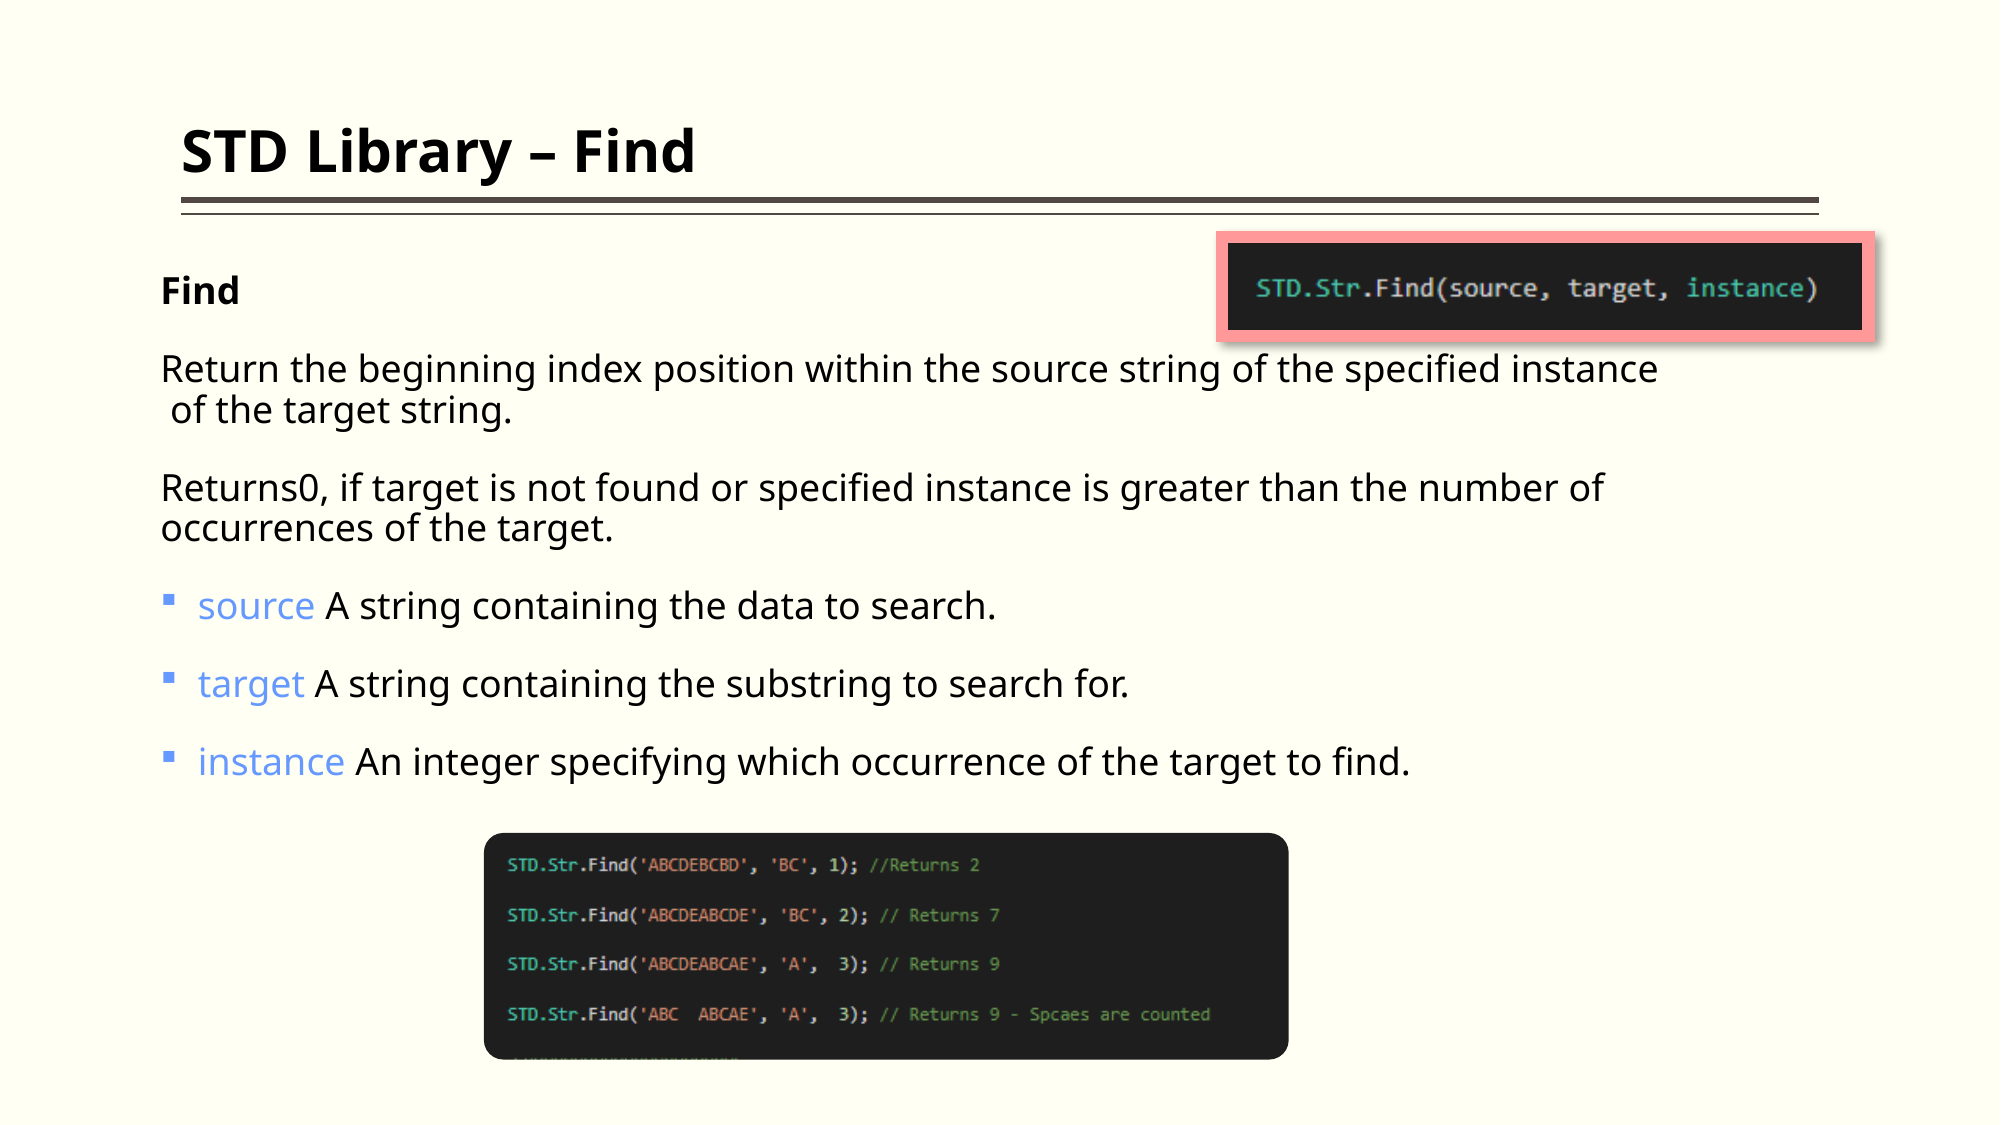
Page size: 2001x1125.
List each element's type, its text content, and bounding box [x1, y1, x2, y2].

picture [483, 832, 1289, 1060]
title STD Library – Find [181, 12, 1819, 193]
picture [1227, 243, 1863, 330]
list Find Return the beginning index position within the source string of the specified instance of the target string. Returns0, if target is not found or specified instance is greater than the number of occurrences of the target. source A string containing the data to search. target A string containing the substring to search for. instance An integer specifying which occurrence of the target to find. [160, 264, 1665, 968]
